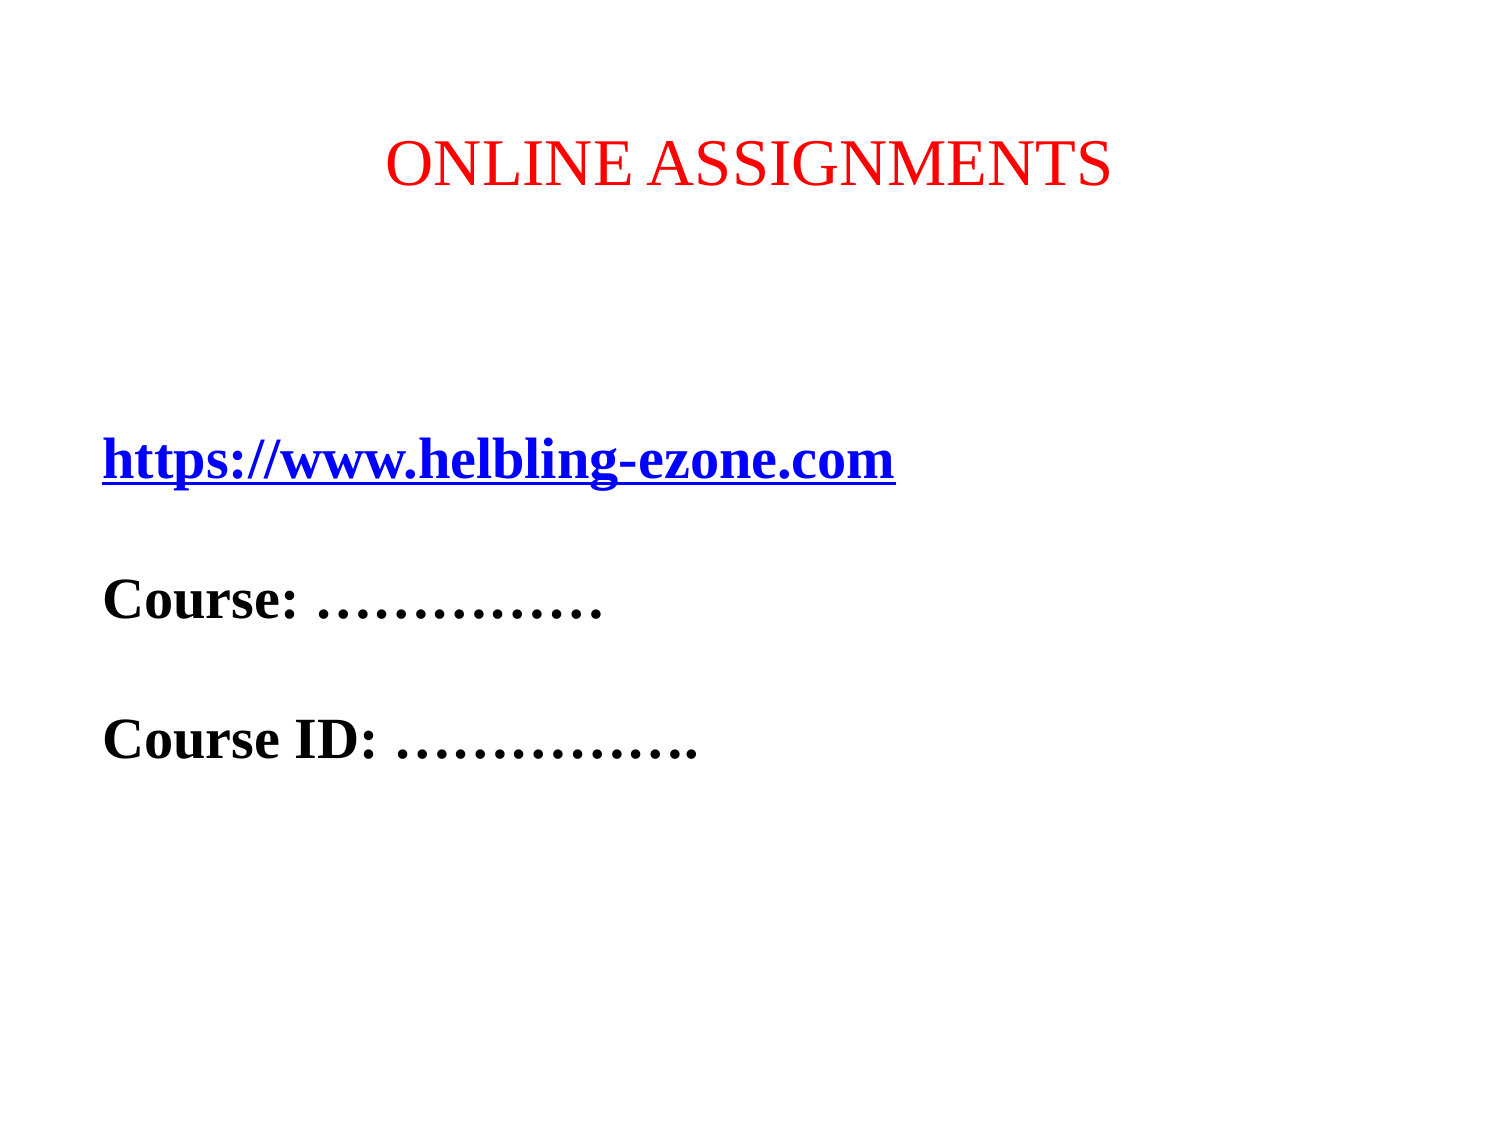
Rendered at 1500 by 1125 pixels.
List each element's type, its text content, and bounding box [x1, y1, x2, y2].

text_box ONLINE ASSIGNMENTS [74, 110, 1425, 257]
text_box https://www.helbling-ezone.com Course: …………… Course ID: ……………. [87, 412, 1350, 778]
